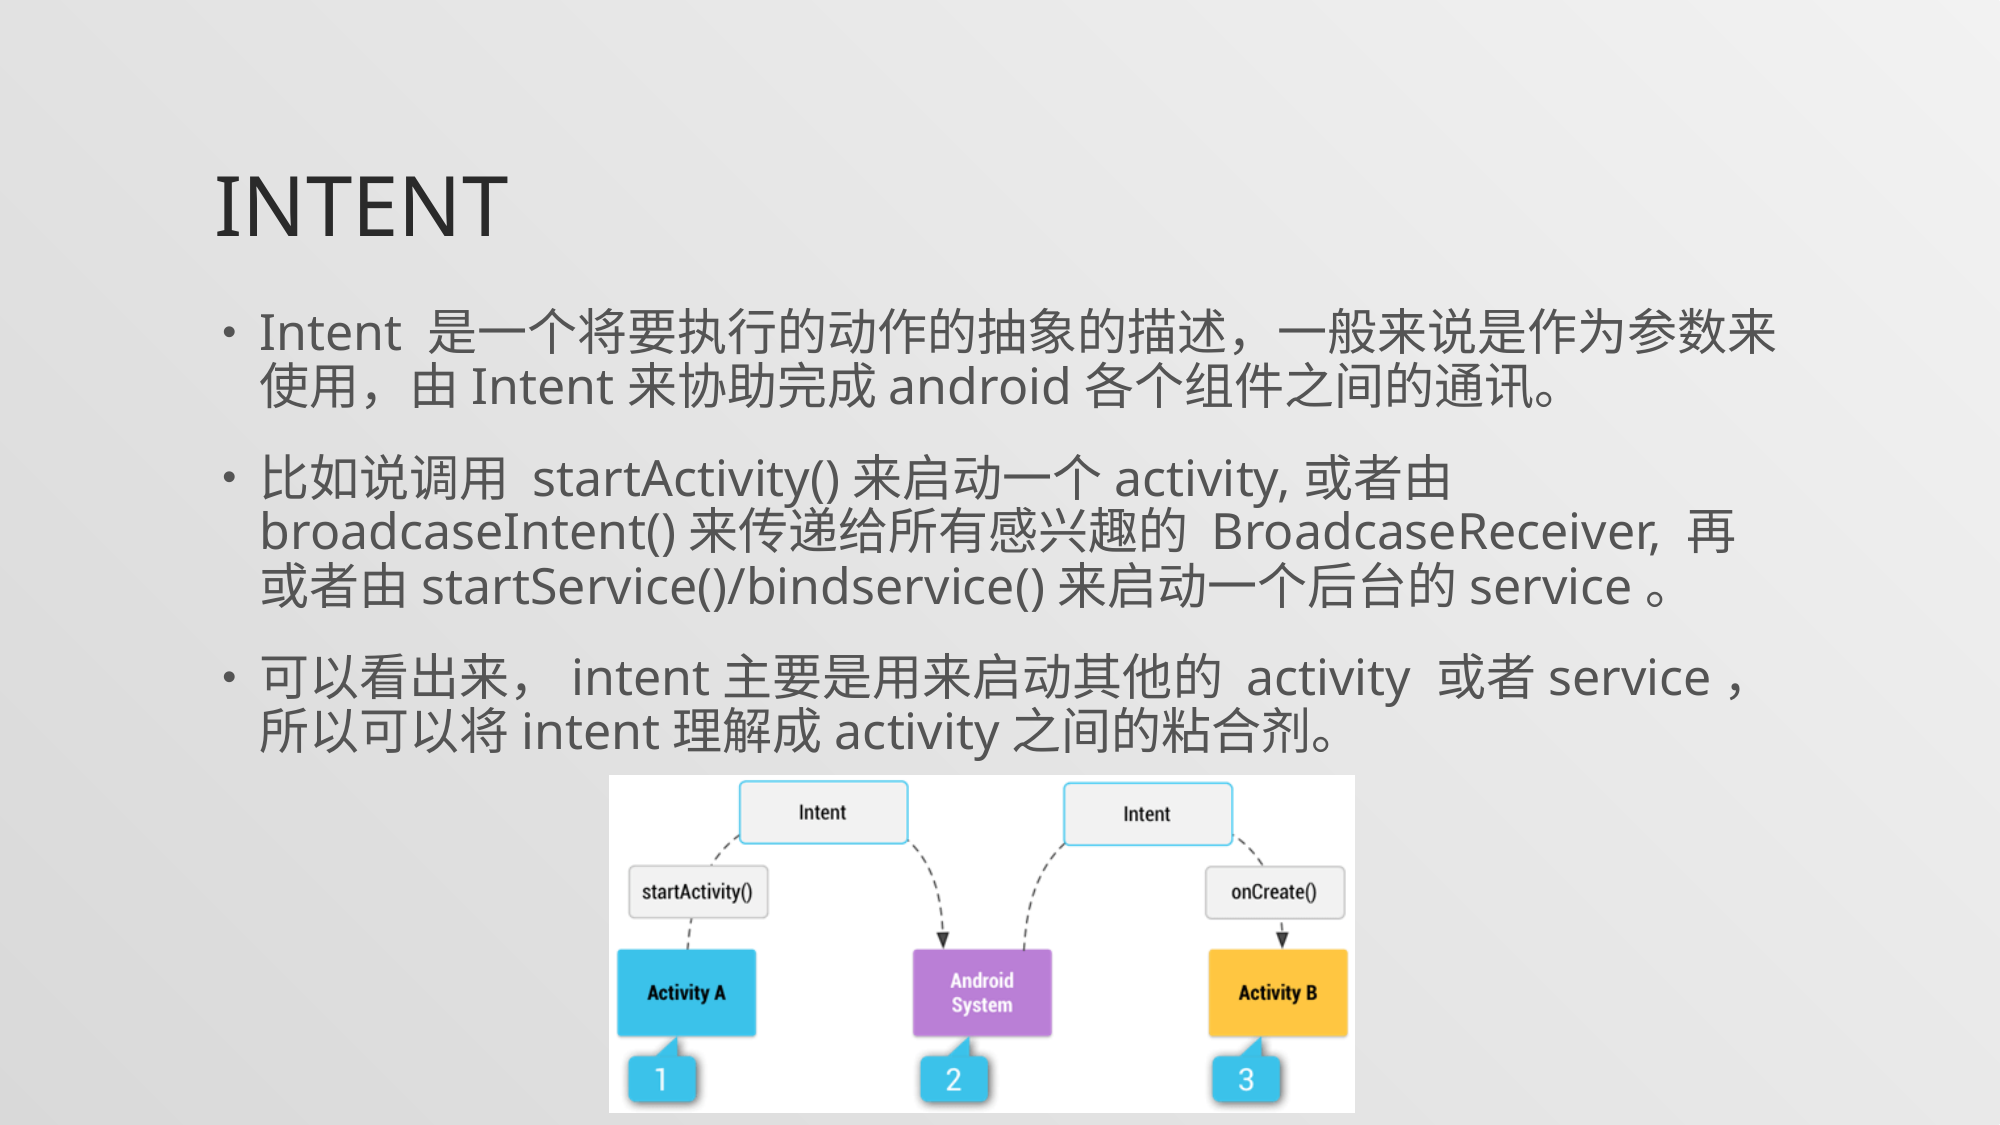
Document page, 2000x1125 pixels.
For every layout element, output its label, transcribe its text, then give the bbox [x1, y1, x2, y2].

title Intent [199, 45, 1800, 263]
list Intent 是一个将要执行的动作的抽象的描述，一般来说是作为参数来使用，由Intent来协助完成android各个组件之间的通讯。 比如说调用 startActivity()来启动一个activity,或者由broadcaseIntent()来传递给所有感兴趣的 BroadcaseReceiver, 再或者由startService()/bindservice()来启动一个后台的service。 可以看出来，intent主要是用来启动其他的 activity 或者service，所以可以将intent理解成activity之间的粘合剂。 [199, 299, 1800, 1013]
picture [609, 774, 1355, 1113]
